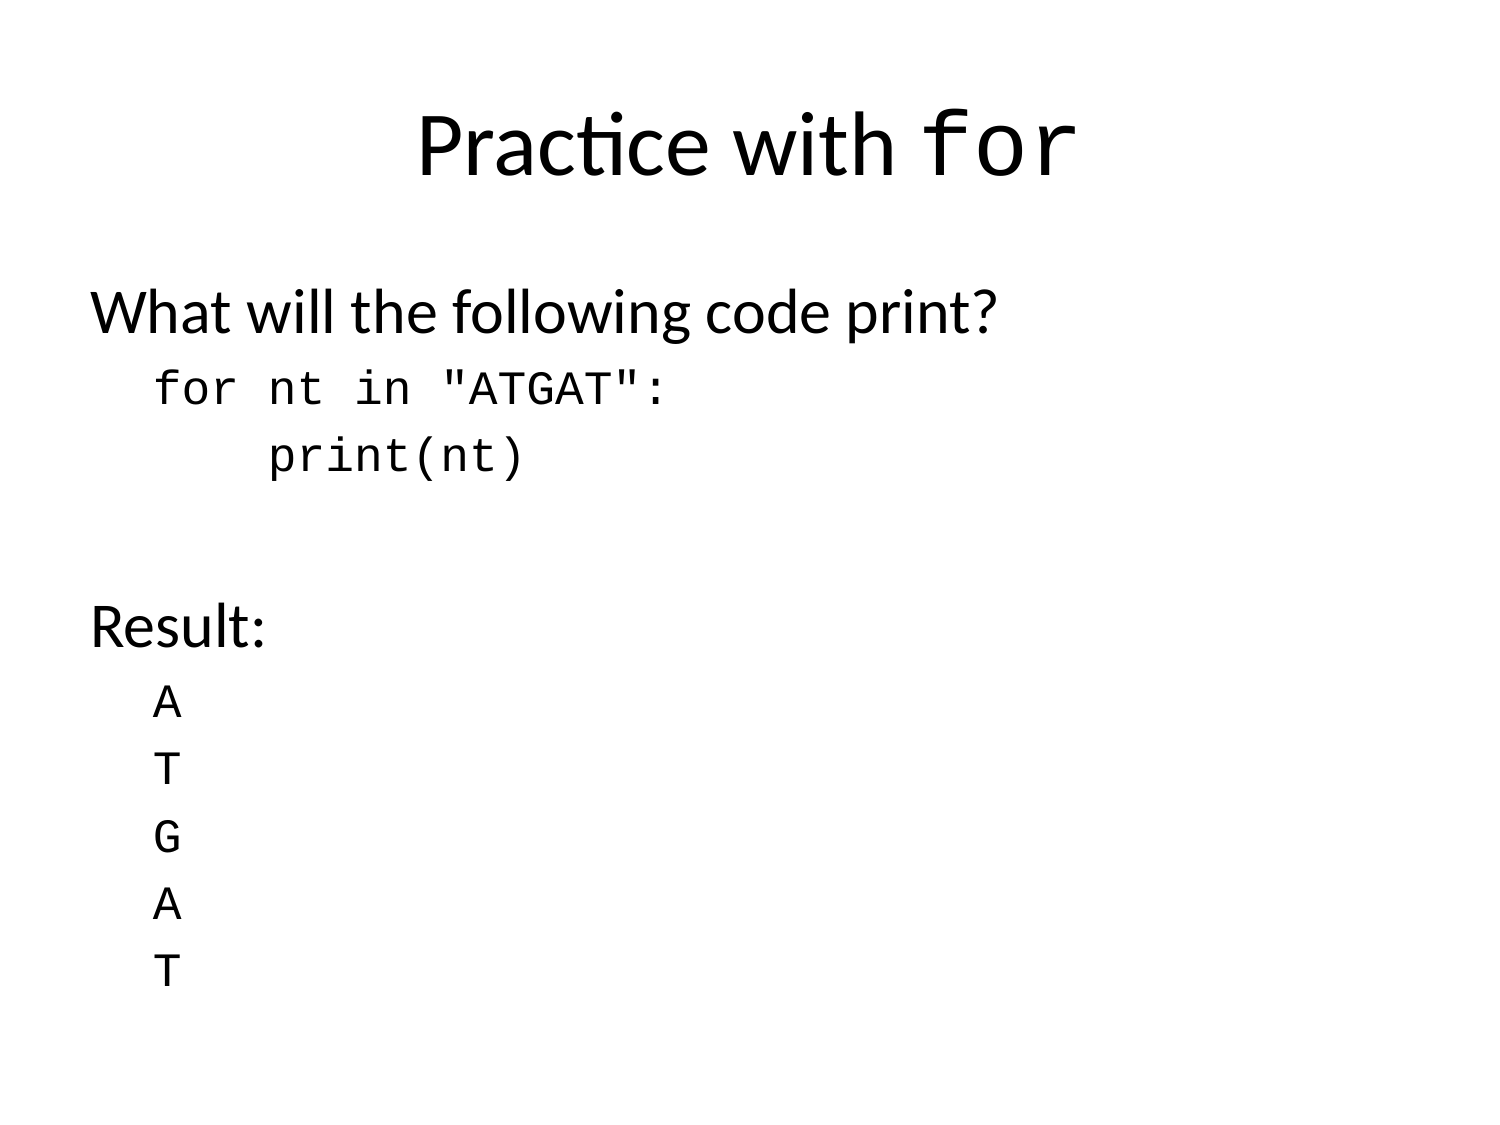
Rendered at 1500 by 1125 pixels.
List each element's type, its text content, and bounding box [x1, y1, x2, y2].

list What will the following code print? for nt in "ATGAT": print(nt) Result: A T G A T [75, 262, 1425, 1005]
title Practice with for [75, 45, 1425, 233]
